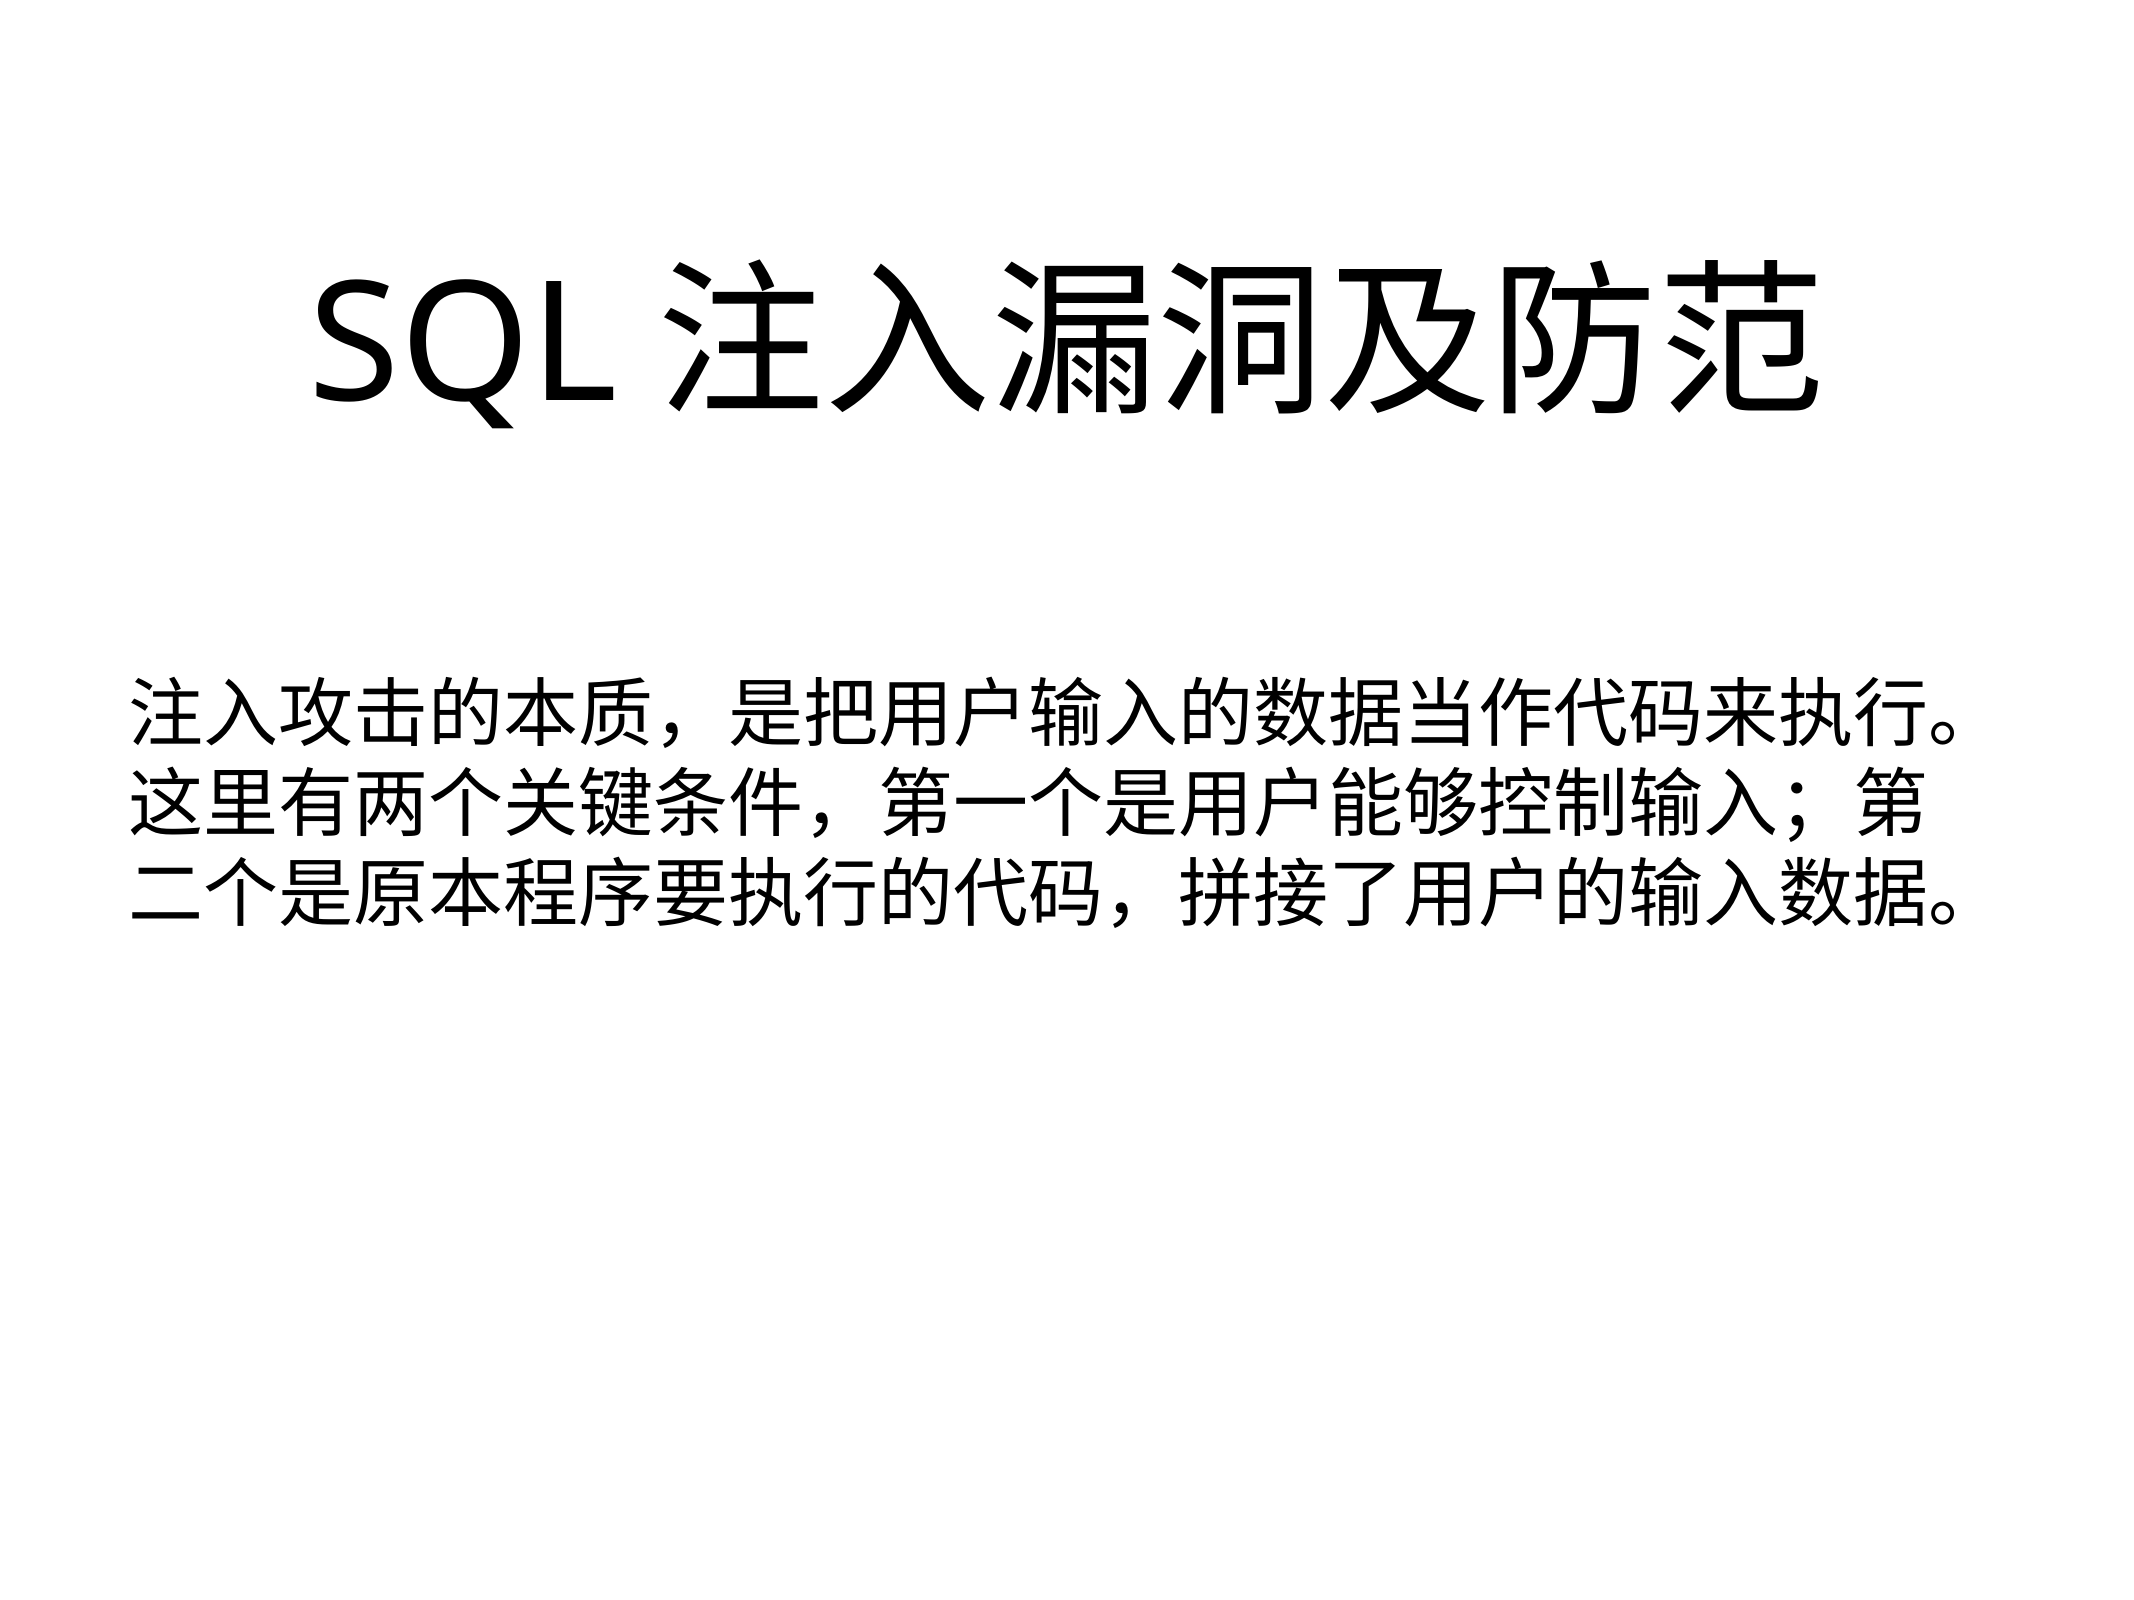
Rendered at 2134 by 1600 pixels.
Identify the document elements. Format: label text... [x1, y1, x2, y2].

text_box 注入攻击的本质，是把用户输入的数据当作代码来执行。 这里有两个关键条件，第一个是用户能够控制输入；第 二个是原本程序要执行的代码，拼接了用户的输入数据。 [120, 656, 2013, 944]
title SQL注入漏洞及防范 [155, 155, 1978, 512]
